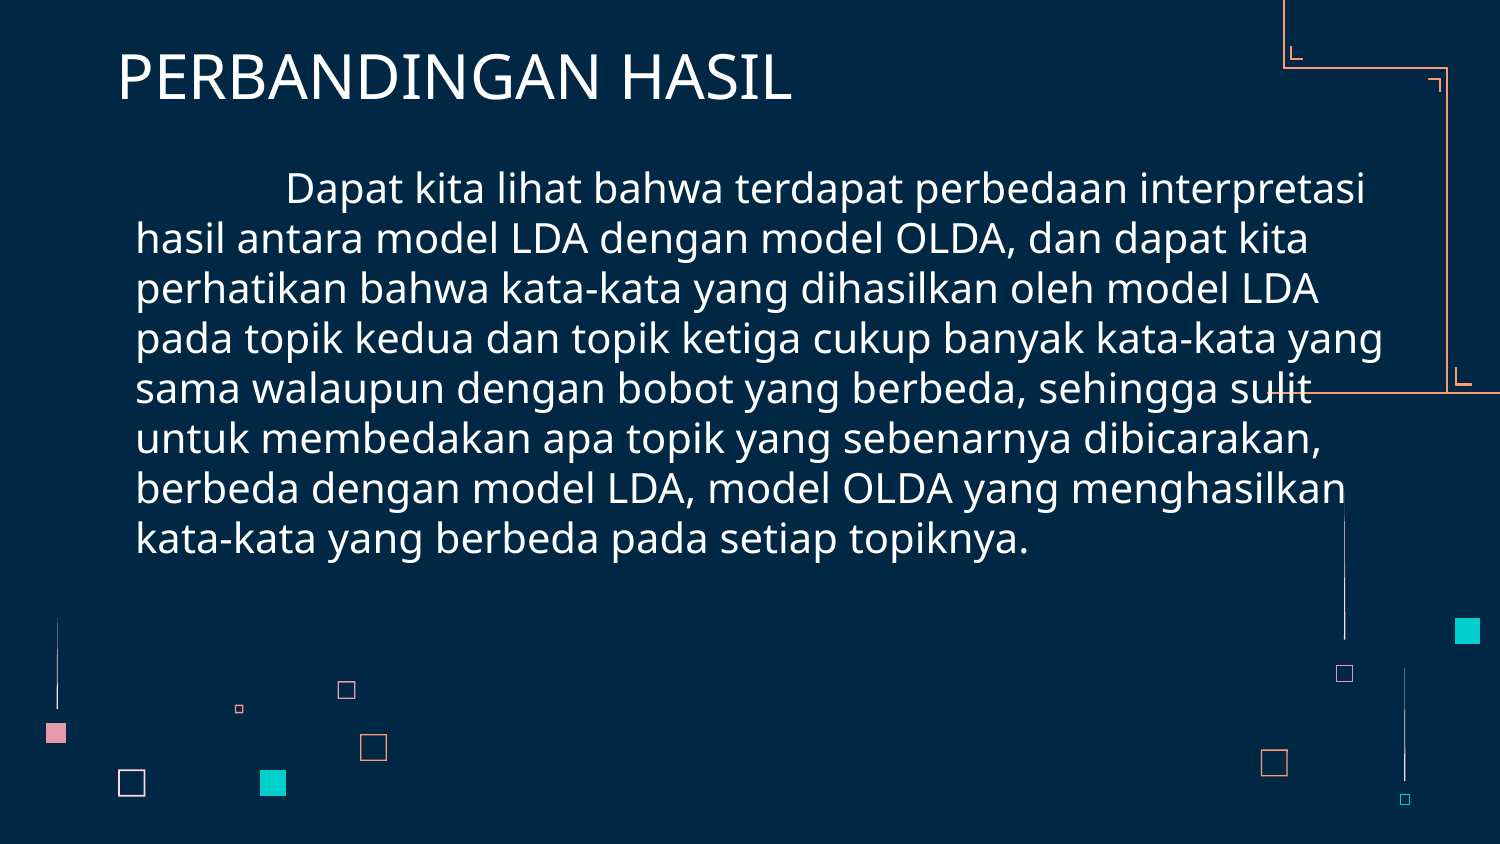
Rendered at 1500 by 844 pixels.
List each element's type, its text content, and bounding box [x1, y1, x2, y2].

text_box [1267, 0, 1500, 394]
title PERBANDINGAN HASIL [101, 32, 1262, 128]
text_box Dapat kita lihat bahwa terdapat perbedaan interpretasi hasil antara model LDA dengan model OLDA, dan dapat kita perhatikan bahwa kata-kata yang dihasilkan oleh model LDA pada topik kedua dan topik ketiga cukup banyak kata-kata yang sama walaupun dengan bobot yang berbeda, sehingga sulit untuk membedakan apa topik yang sebenarnya dibicarakan, berbeda dengan model LDA, model OLDA yang menghasilkan kata-kata yang berbeda pada setiap topiknya. [101, 146, 1422, 764]
